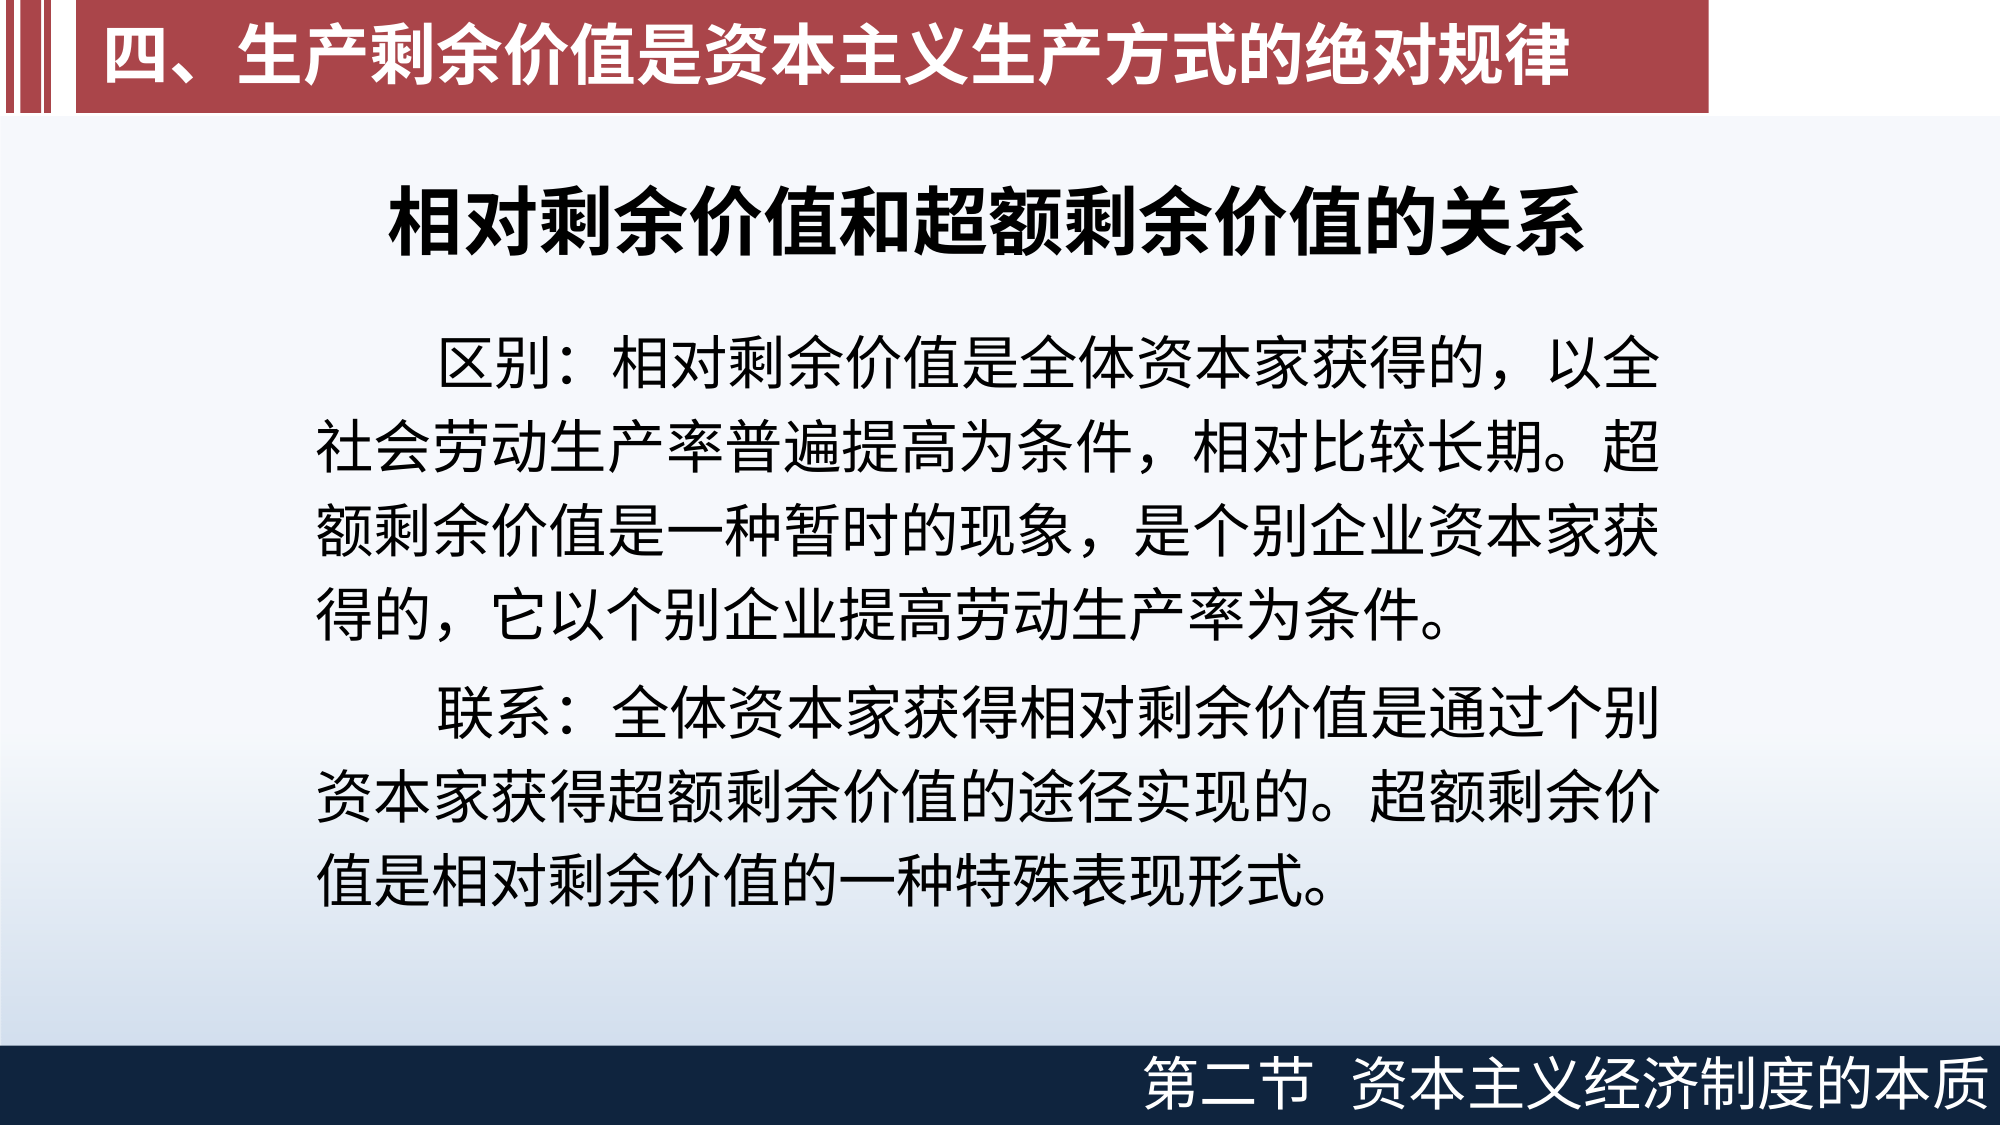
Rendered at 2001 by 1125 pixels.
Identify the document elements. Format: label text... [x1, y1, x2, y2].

title 四、生产剩余价值是资本主义生产方式的绝对规律 [100, 10, 1663, 201]
text_box 相对剩余价值和超额剩余价值的关系 区别：相对剩余价值是全体资本家获得的，以全 社会劳动生产率普遍提高为条件，相对比较长期。超 额剩余价值是一种暂时的现象，是个别企业资本家获 得的，它以个别企业提高劳动生产率为条件。 联系：全体资本家获得相对剩余价值是通过个别 资本家获得超额剩余价值的途径实现的。超额剩余价 值是相对剩余价值的一种特殊表现形式。 [313, 201, 1663, 915]
text_box 第二节 [1139, 1044, 1319, 1118]
text_box 资本主义经济制度的本质 [1348, 1044, 1994, 1118]
text_box [0, 116, 2000, 1045]
text_box [0, 1045, 2000, 1125]
